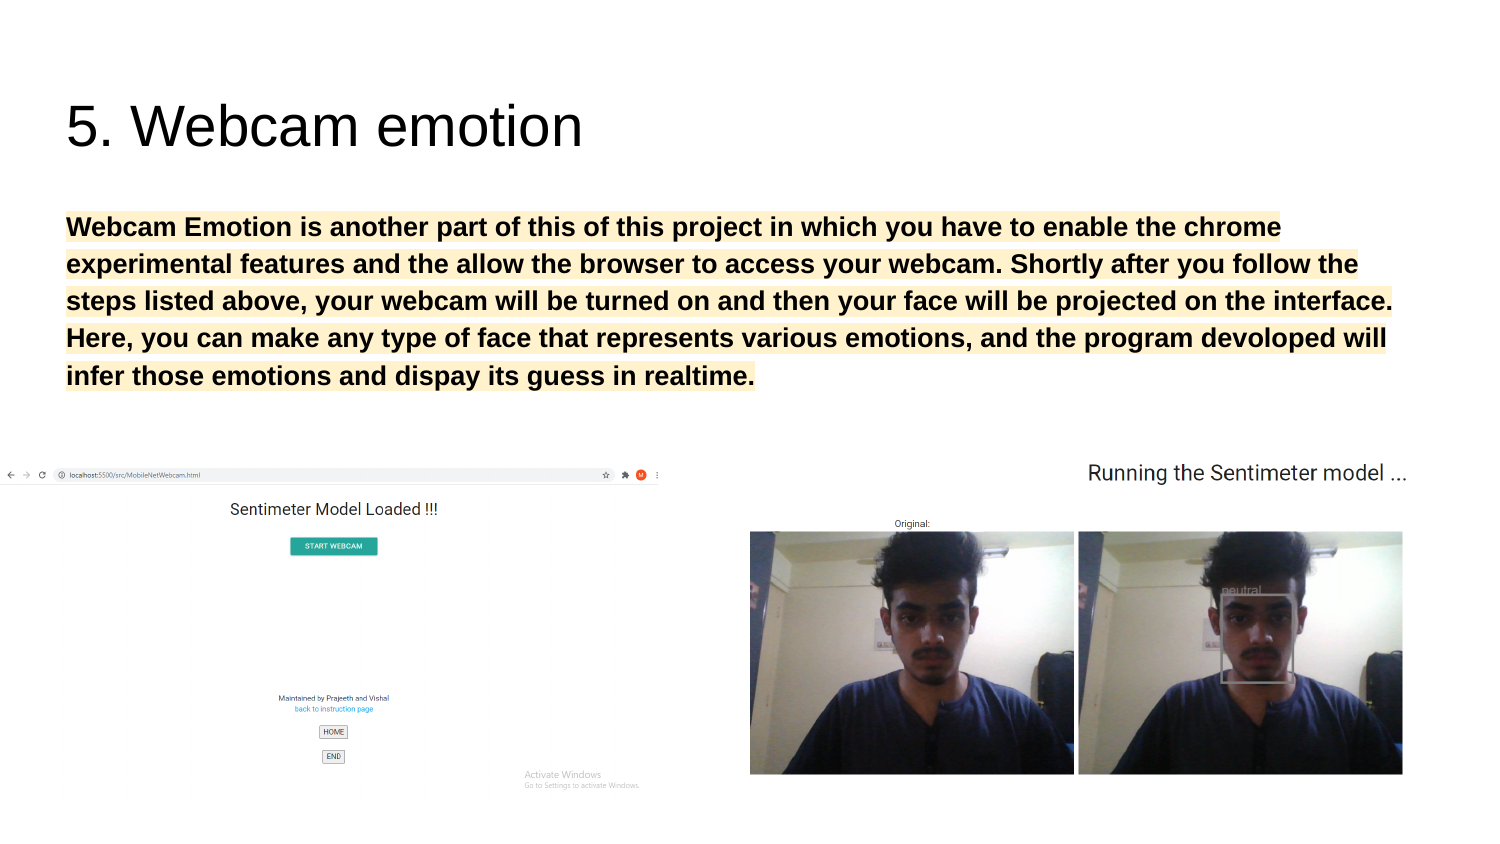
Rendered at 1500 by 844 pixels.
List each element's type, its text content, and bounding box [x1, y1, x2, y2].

picture [0, 468, 659, 804]
list Webcam Emotion is another part of this of this project in which you have to enable the chrome experimental features and the allow the browser to access your webcam. Shortly after you follow the steps listed above, your webcam will be turned on and then your face will be projected on the interface. Here, you can make any type of face that represents various emotions, and the program devoloped will infer those emotions and dispay its guess in realtime. [51, 189, 1449, 750]
picture [749, 444, 1471, 804]
title 5. Webcam emotion [51, 72, 1449, 167]
